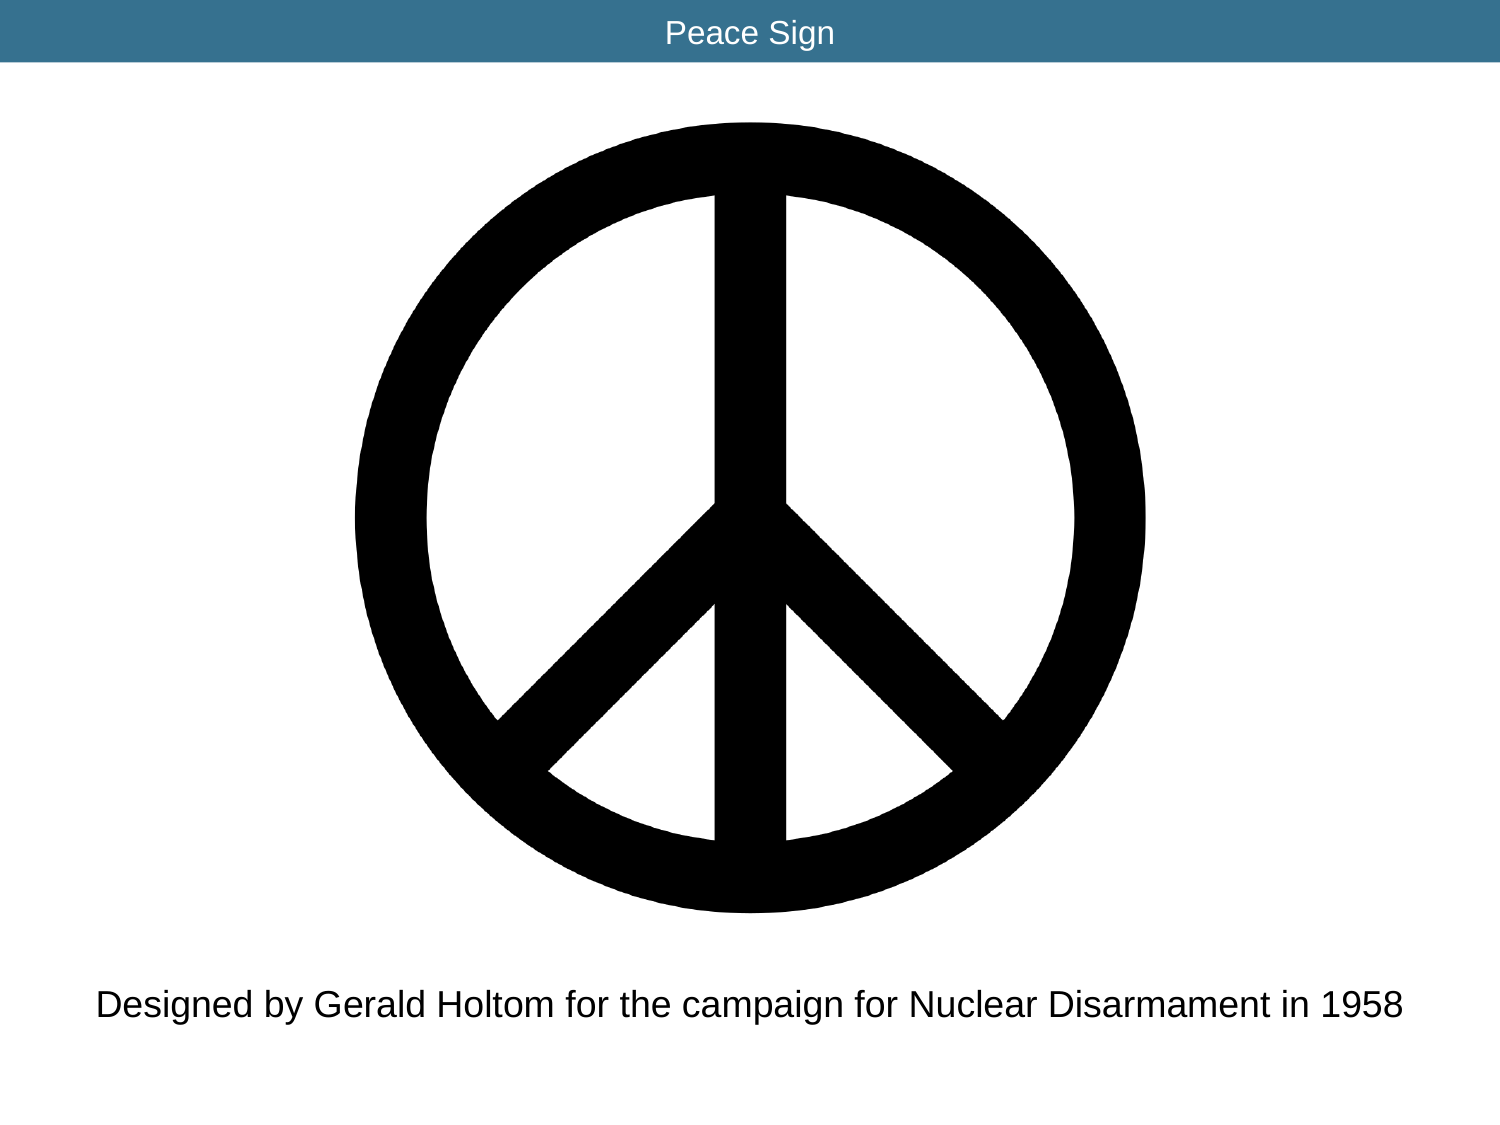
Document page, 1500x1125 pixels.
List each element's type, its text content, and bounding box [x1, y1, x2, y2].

picture [325, 93, 1175, 942]
title Peace Sign [0, 0, 1500, 63]
text_box Designed by Gerald Holtom for the campaign for Nuclear Disarmament in 1958 [80, 972, 1419, 1033]
